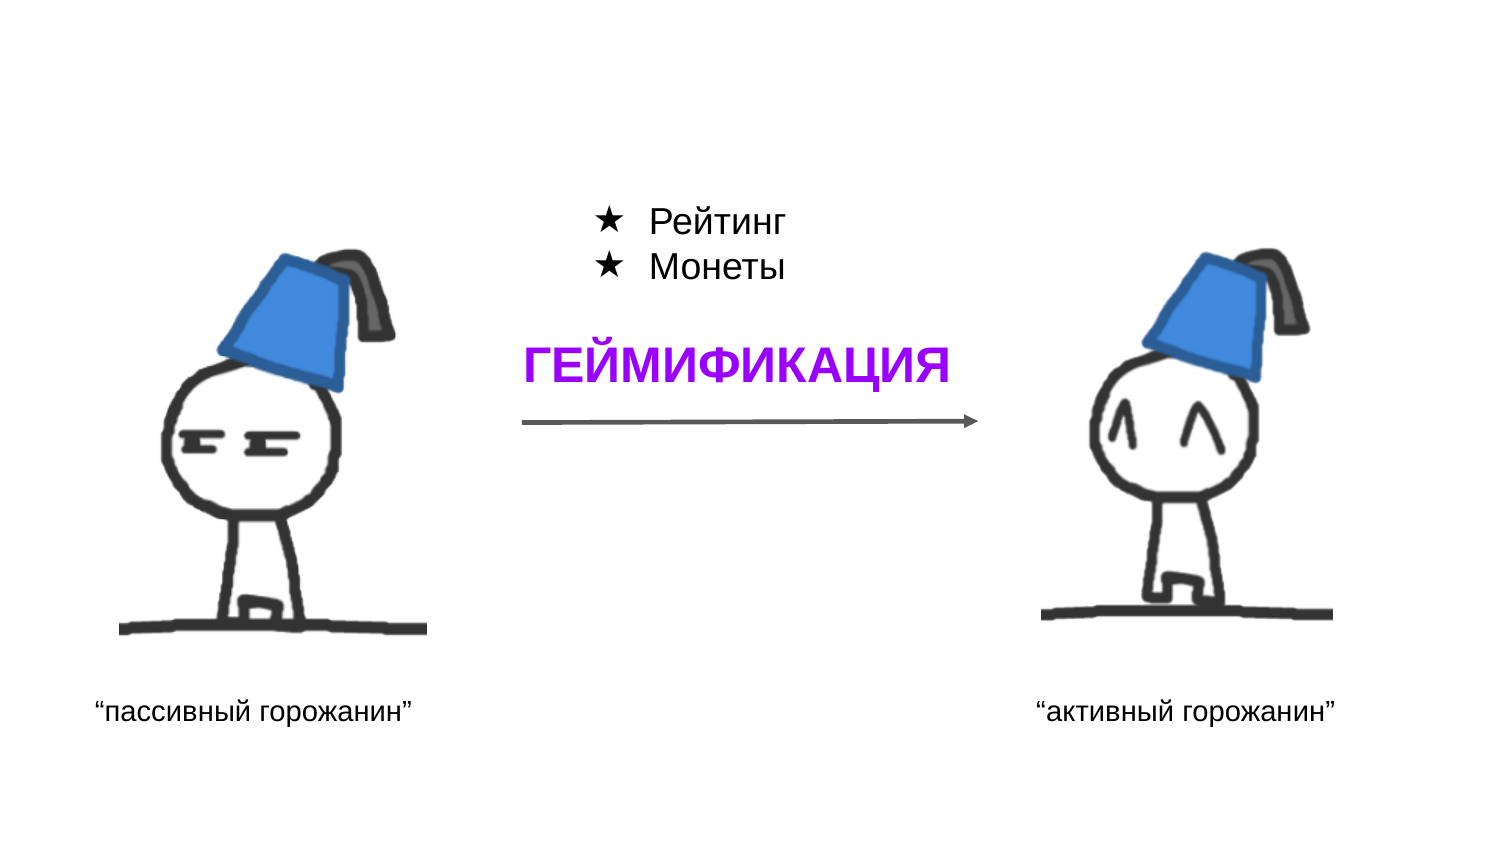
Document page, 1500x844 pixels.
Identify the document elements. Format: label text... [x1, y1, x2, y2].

text_box “пассивный горожанин” [79, 676, 462, 757]
text_box ГЕЙМИФИКАЦИЯ [478, 317, 997, 412]
picture [118, 228, 427, 656]
text_box Рейтинг Монеты [558, 181, 978, 308]
text_box “активный горожанин” [1021, 676, 1404, 757]
picture [1041, 197, 1333, 656]
